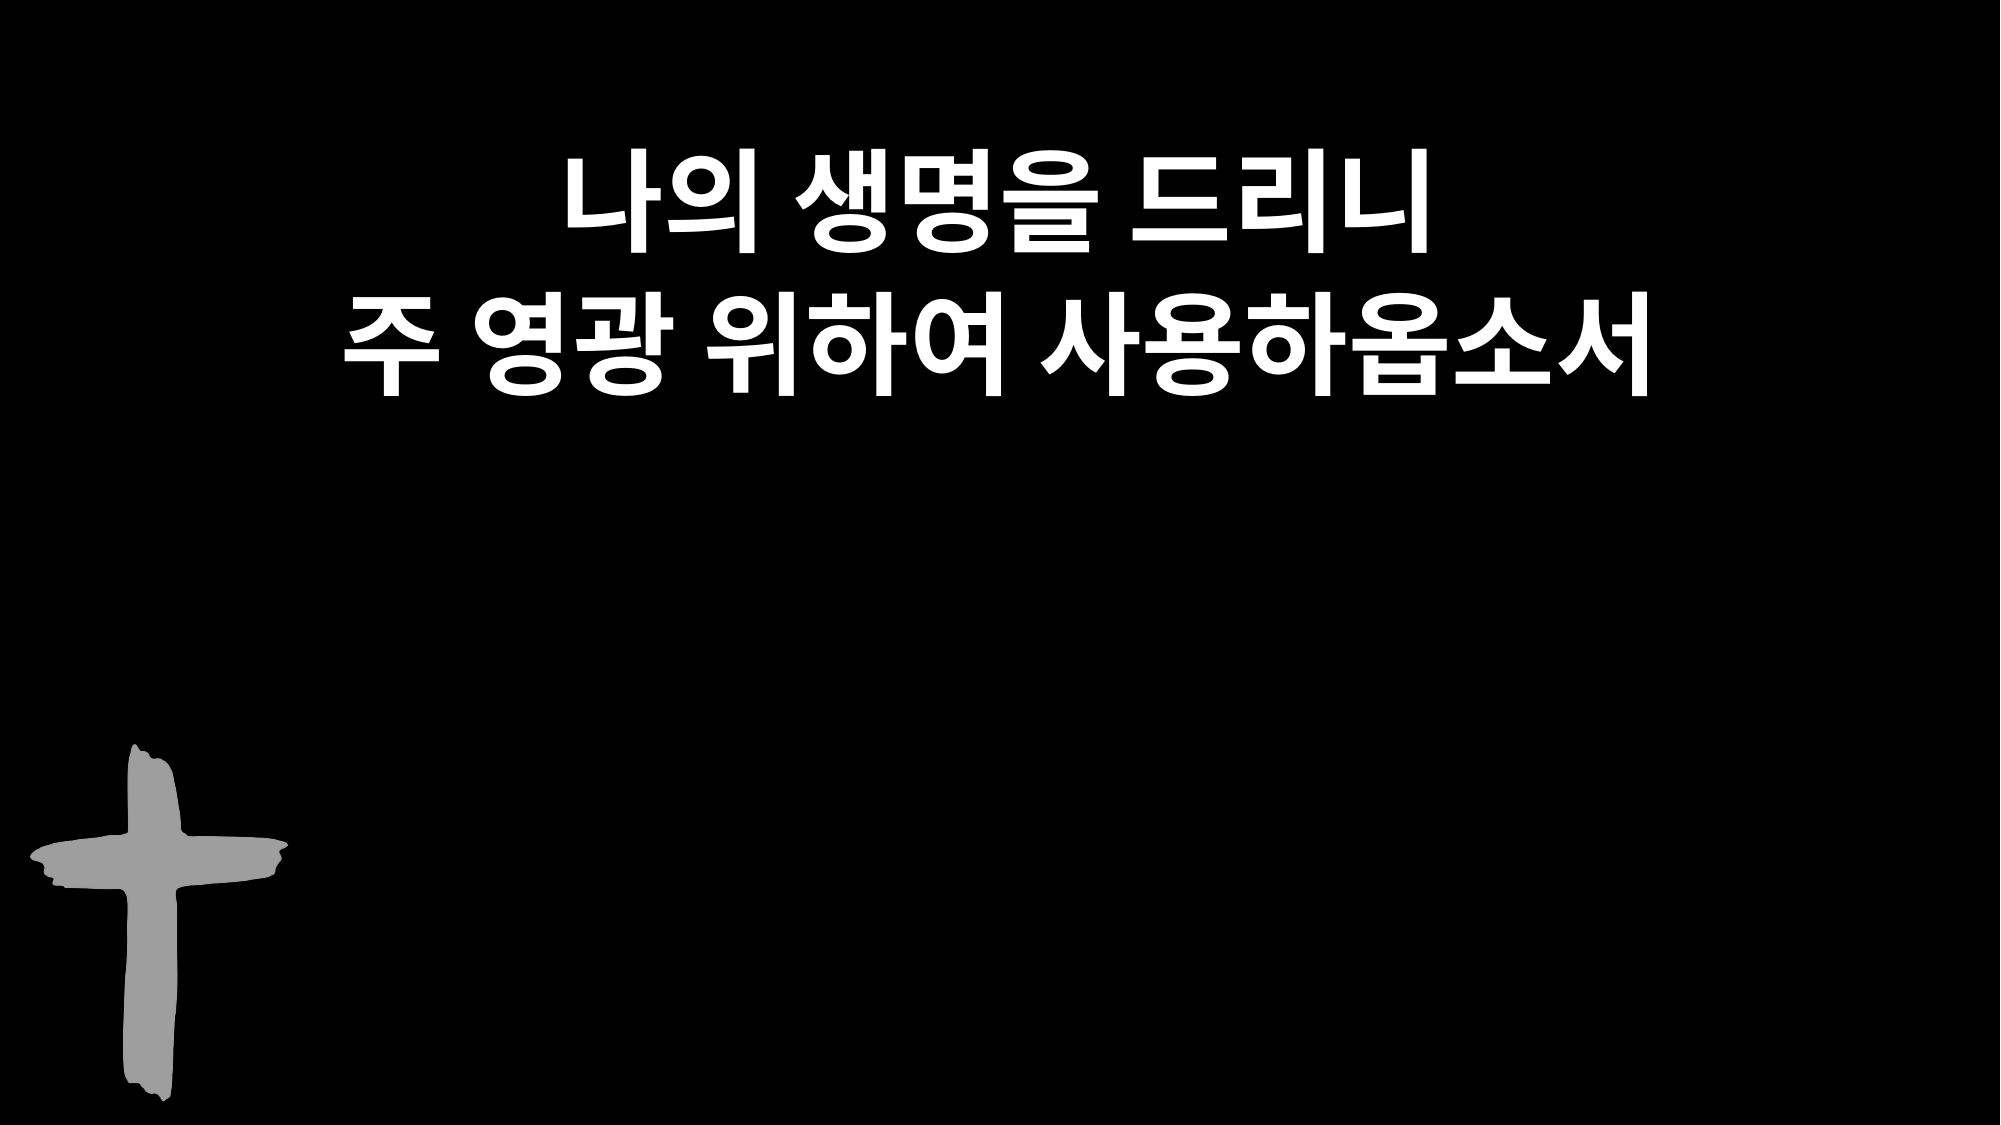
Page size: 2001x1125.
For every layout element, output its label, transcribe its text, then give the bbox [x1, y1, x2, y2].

picture [29, 743, 289, 1102]
list 나의 생명을 드리니 주 영광 위하여 사용하옵소서 [0, 139, 2000, 456]
